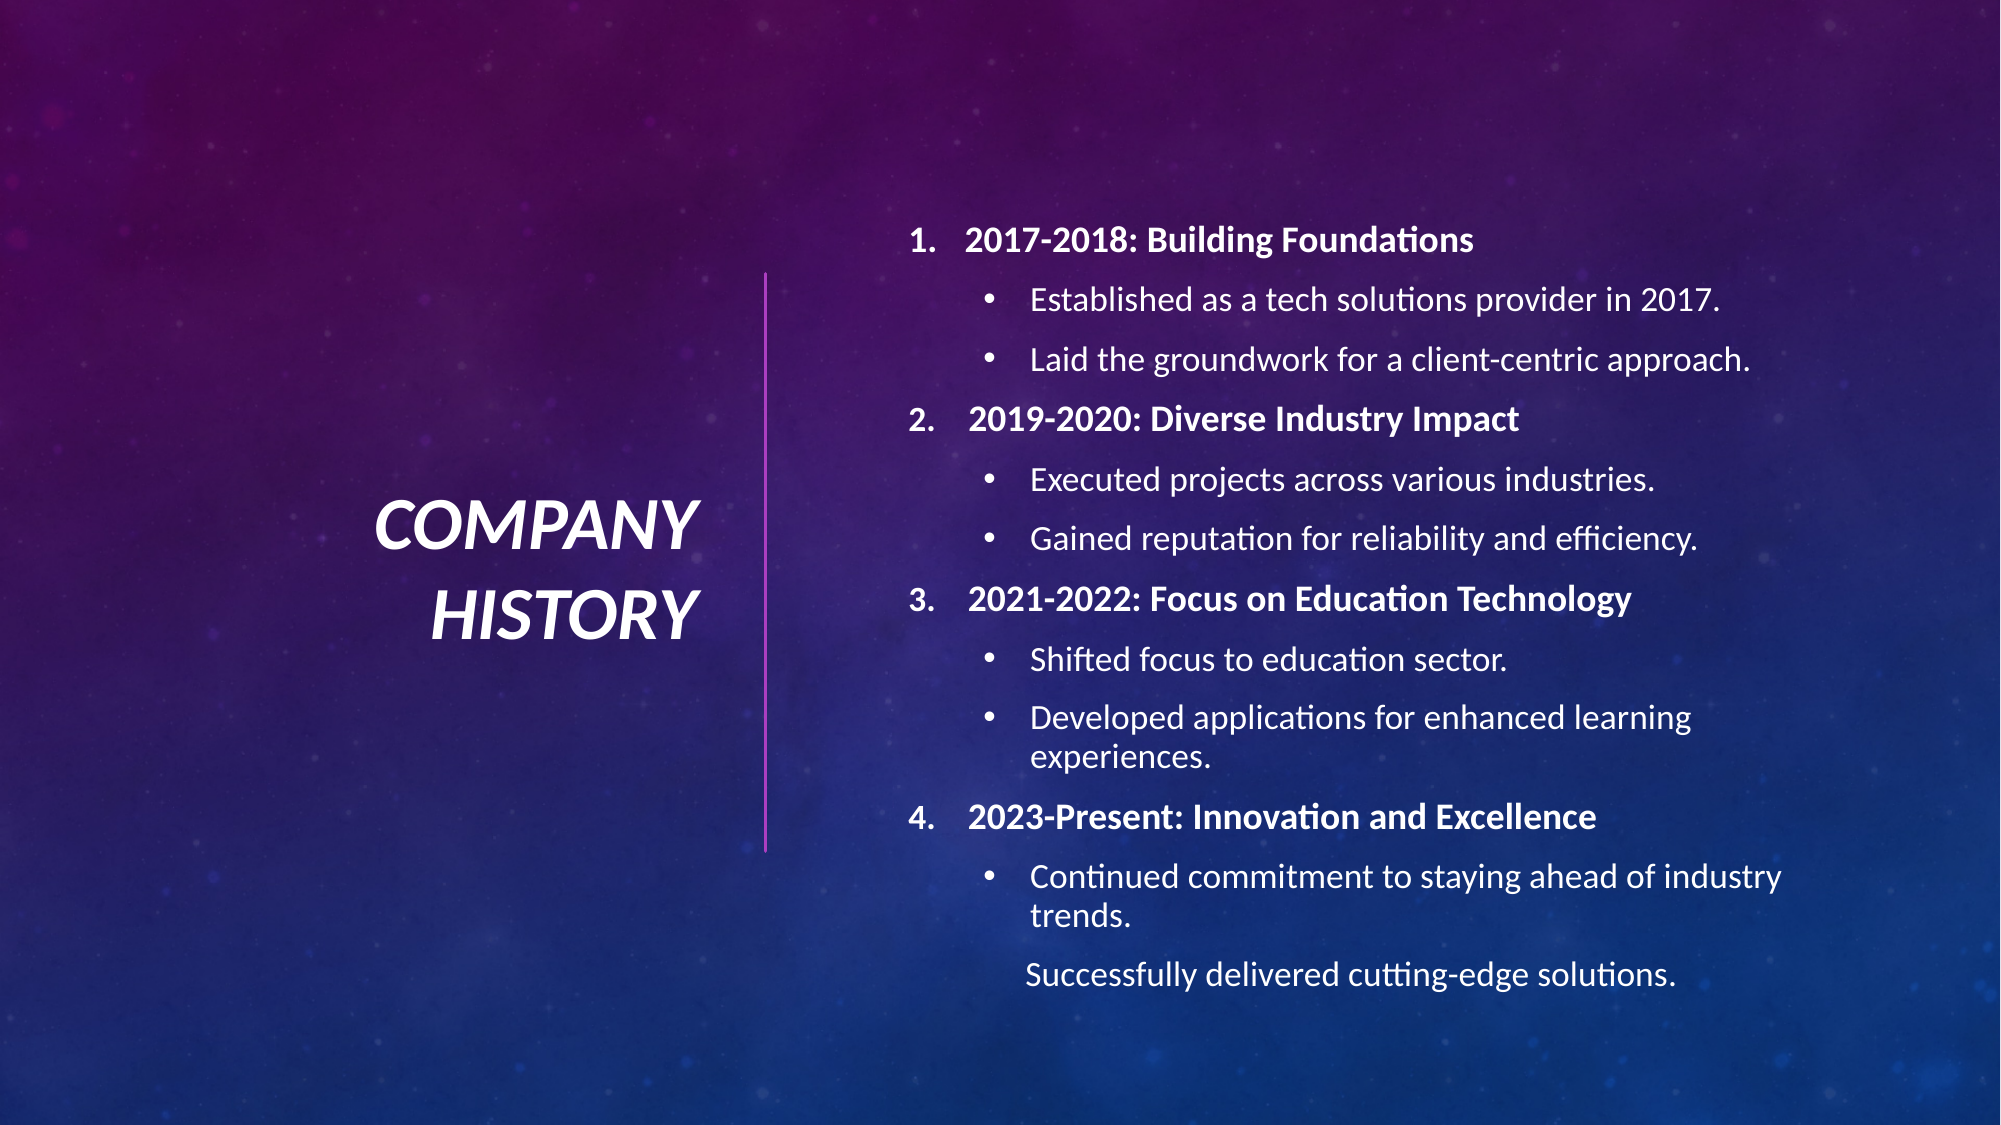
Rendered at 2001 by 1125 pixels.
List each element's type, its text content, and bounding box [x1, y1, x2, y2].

title Company History [112, 190, 713, 939]
text_box [0, 0, 2000, 1125]
list 2017-2018: Building Foundations Established as a tech solutions provider in 2017. Laid the groundwork for a client-centric approach. 2. 2019-2020: Diverse Industry Impact Executed projects across various industries. Gained reputation for reliability and efficiency. 3. 2021-2022: Focus on Education Technology Shifted focus to education sector. Developed applications for enhanced learning experiences. 4. 2023-Present: Innovation and Excellence Continued commitment to staying ahead of industry trends. Successfully delivered cutting-edge solutions. [818, 35, 1888, 1077]
